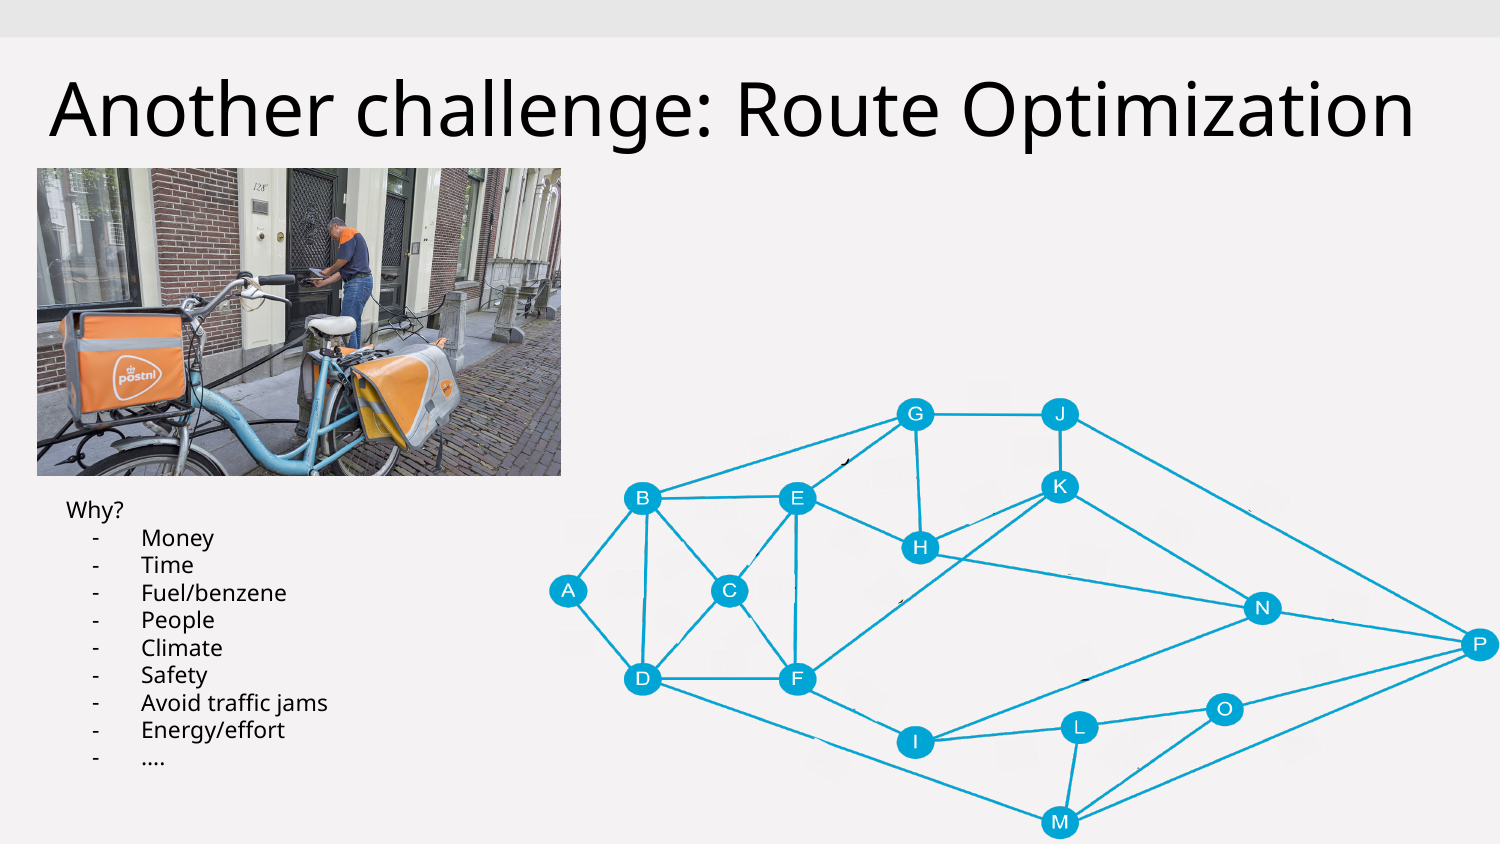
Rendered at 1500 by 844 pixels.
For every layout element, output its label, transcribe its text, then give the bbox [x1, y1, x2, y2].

picture [37, 168, 561, 477]
text_box Why? Money Time Fuel/benzene People Climate Safety Avoid traffic jams Energy/effort …. [51, 484, 503, 718]
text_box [548, 378, 1500, 844]
title Another challenge: Route Optimization [34, 56, 1482, 228]
